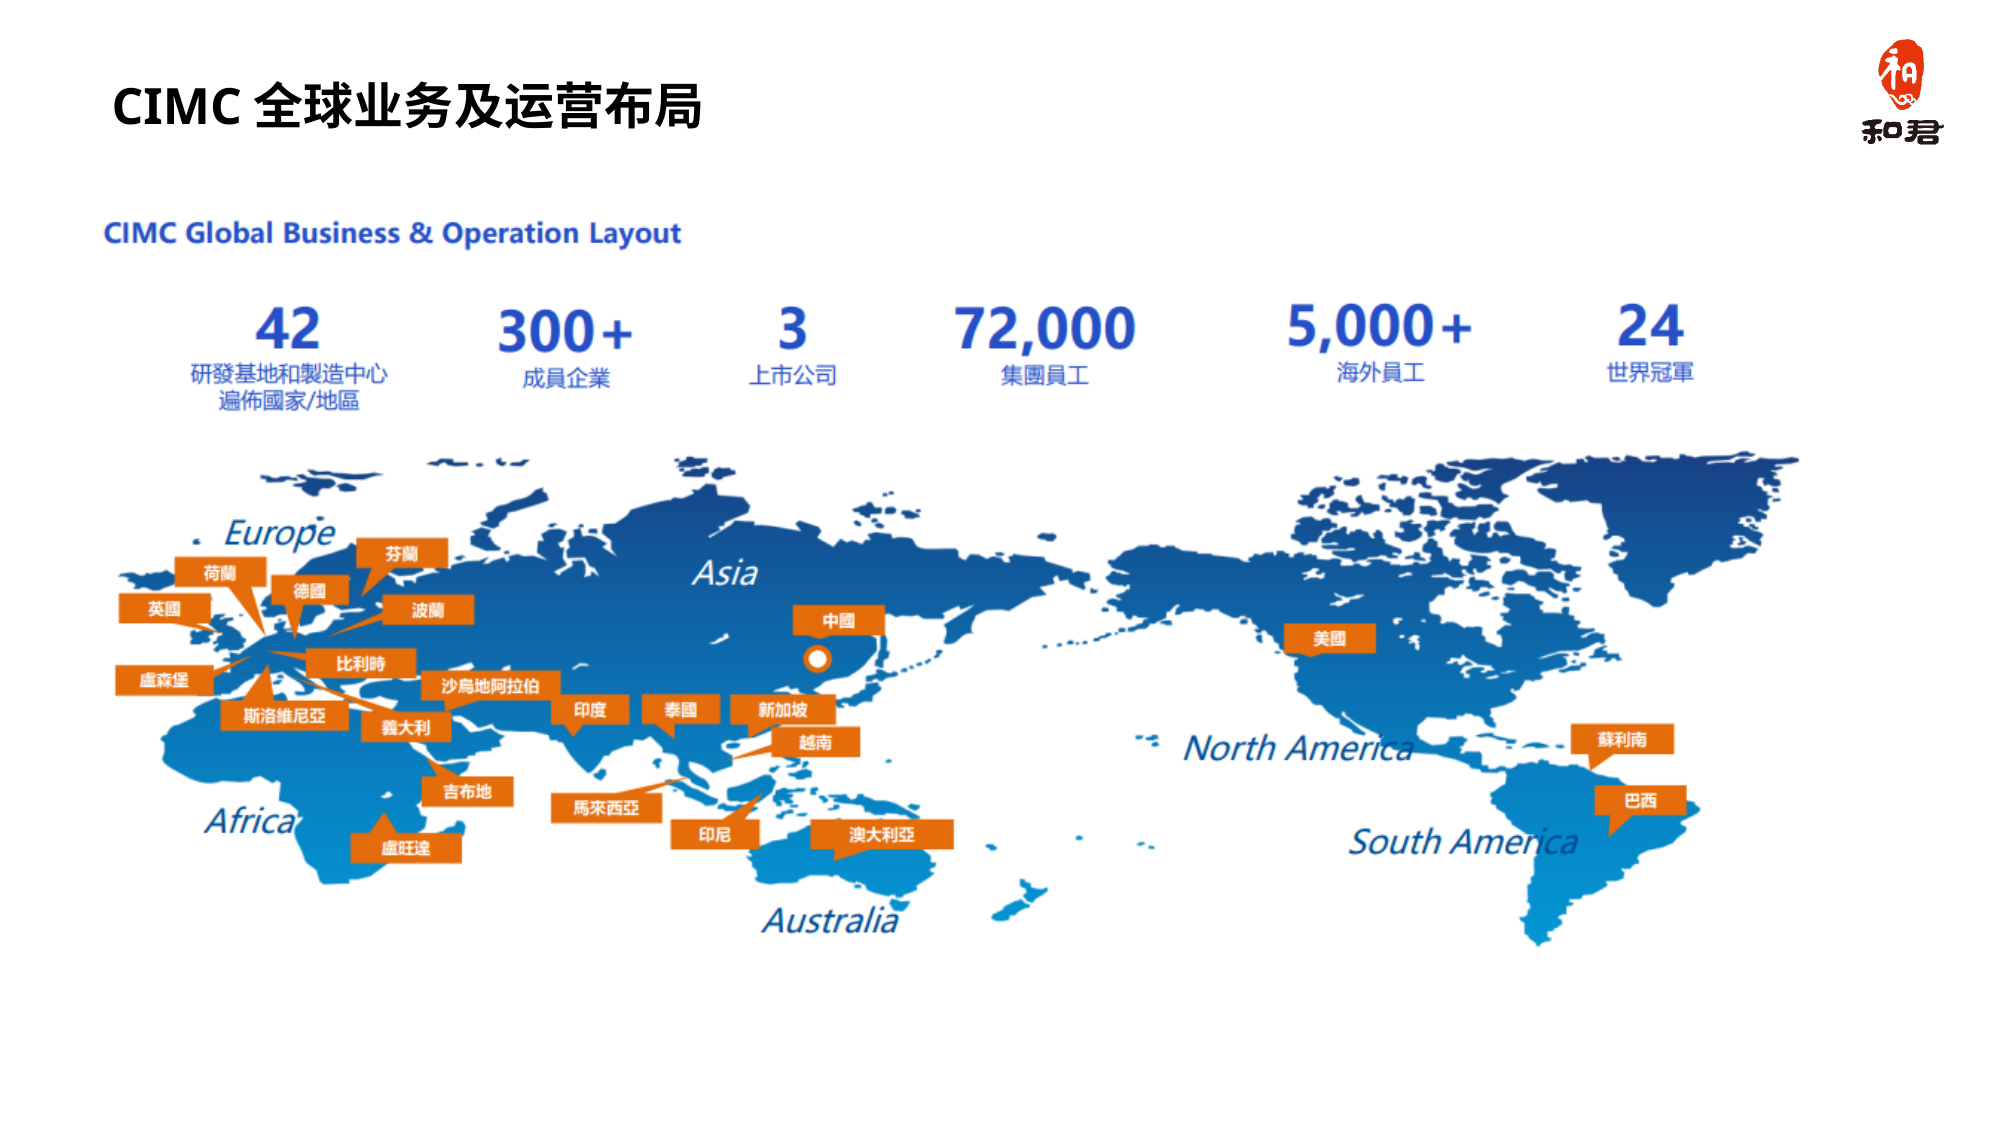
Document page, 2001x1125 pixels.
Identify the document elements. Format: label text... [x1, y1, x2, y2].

title CIMC全球业务及运营布局 [96, 18, 1712, 179]
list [95, 217, 1850, 956]
picture [1775, 16, 2001, 174]
